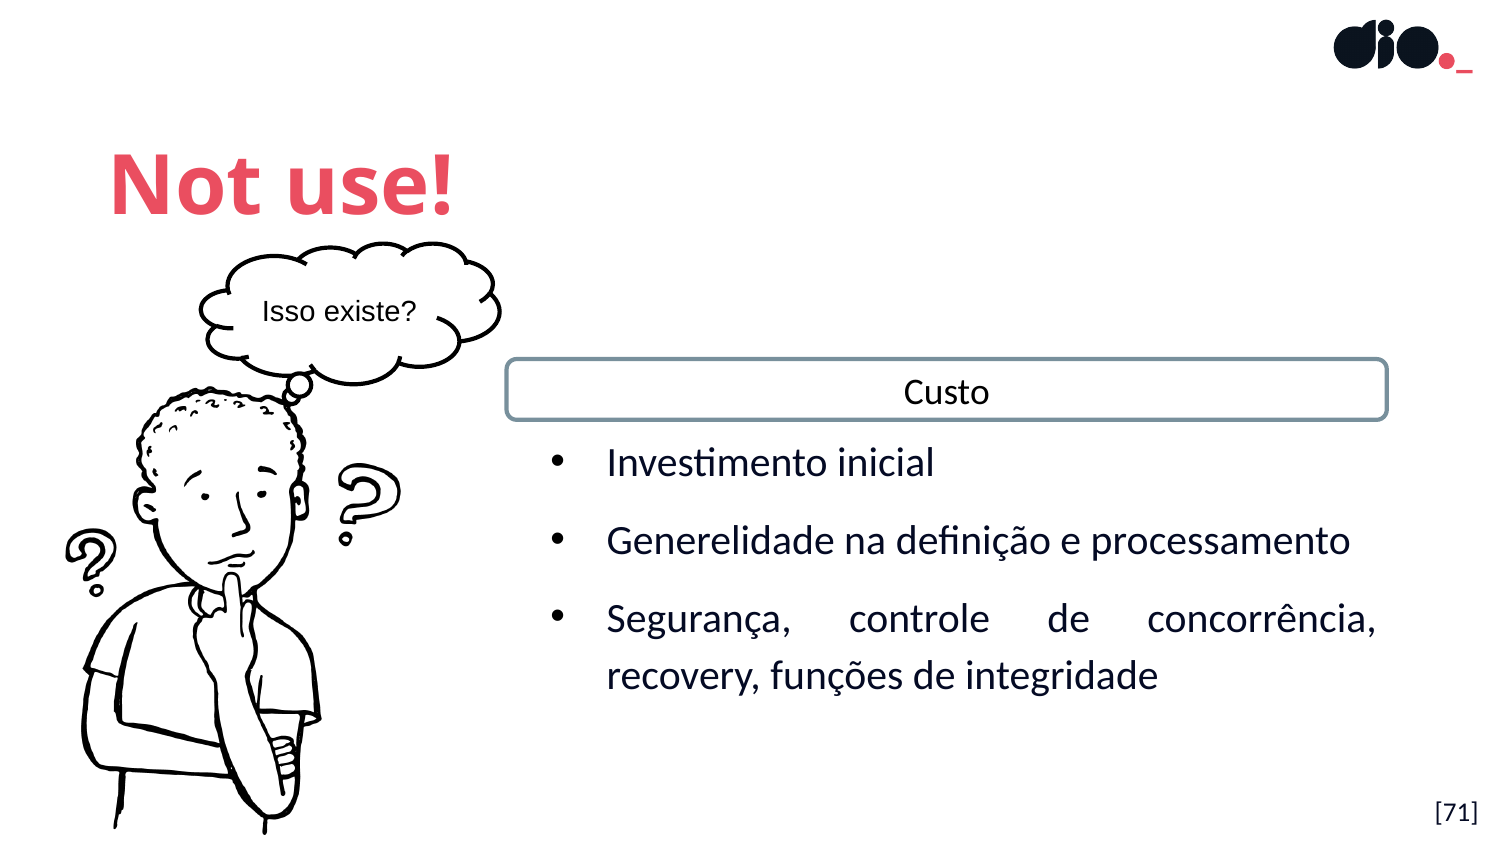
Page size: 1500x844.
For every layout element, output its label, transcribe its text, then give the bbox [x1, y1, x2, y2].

text_box Investimento inicial Generelidade na definição e processamento Segurança, controle de concorrência, recovery, funções de integridade [535, 383, 1393, 749]
picture [1333, 19, 1473, 74]
text_box Custo [504, 356, 1389, 422]
picture [7, 384, 458, 835]
text_box Not use! [92, 104, 1408, 243]
text_box Isso existe? [198, 241, 502, 382]
slide_number [71] [1403, 779, 1494, 844]
